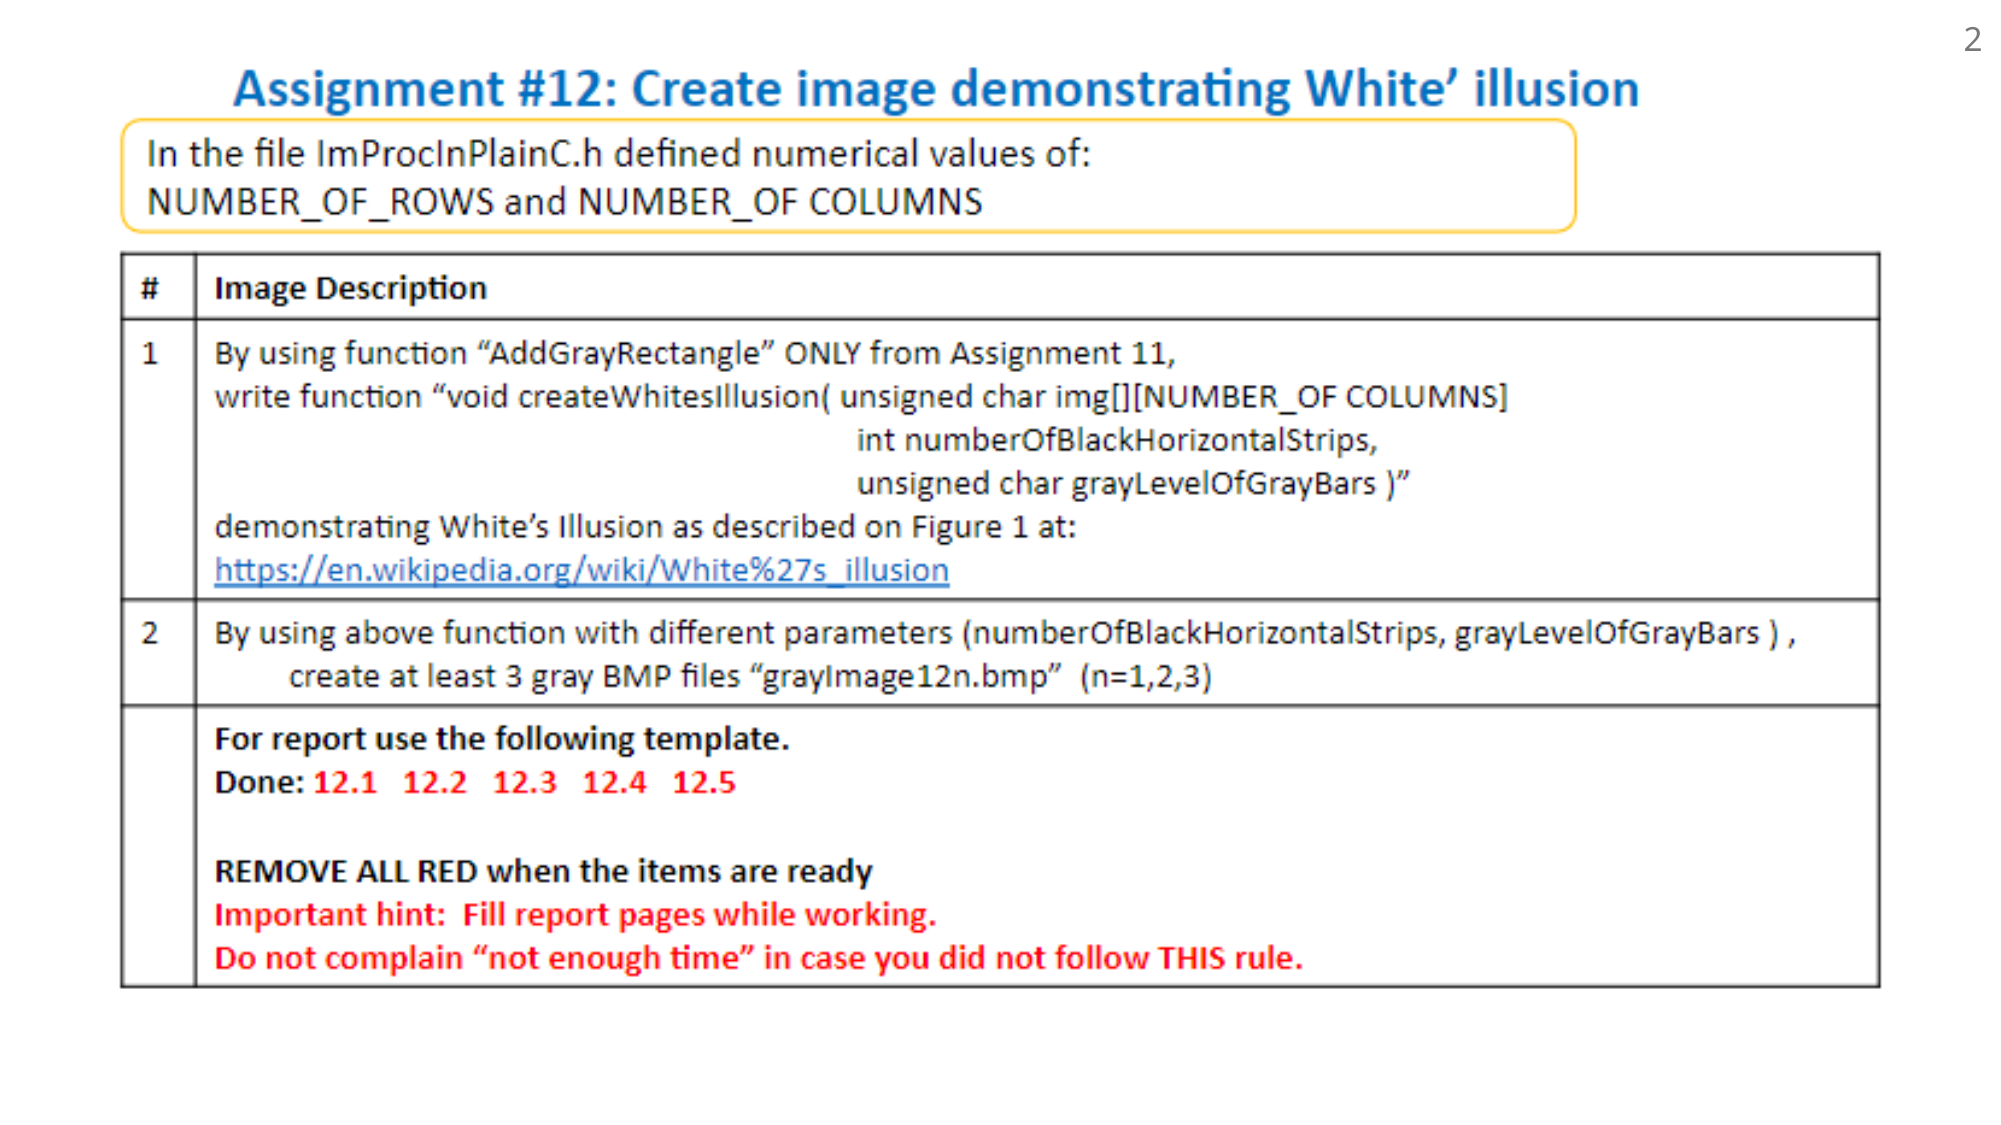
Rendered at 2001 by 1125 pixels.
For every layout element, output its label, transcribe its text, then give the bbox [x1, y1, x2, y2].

text_box 2 [1948, 10, 2000, 71]
picture [92, 48, 1908, 1026]
